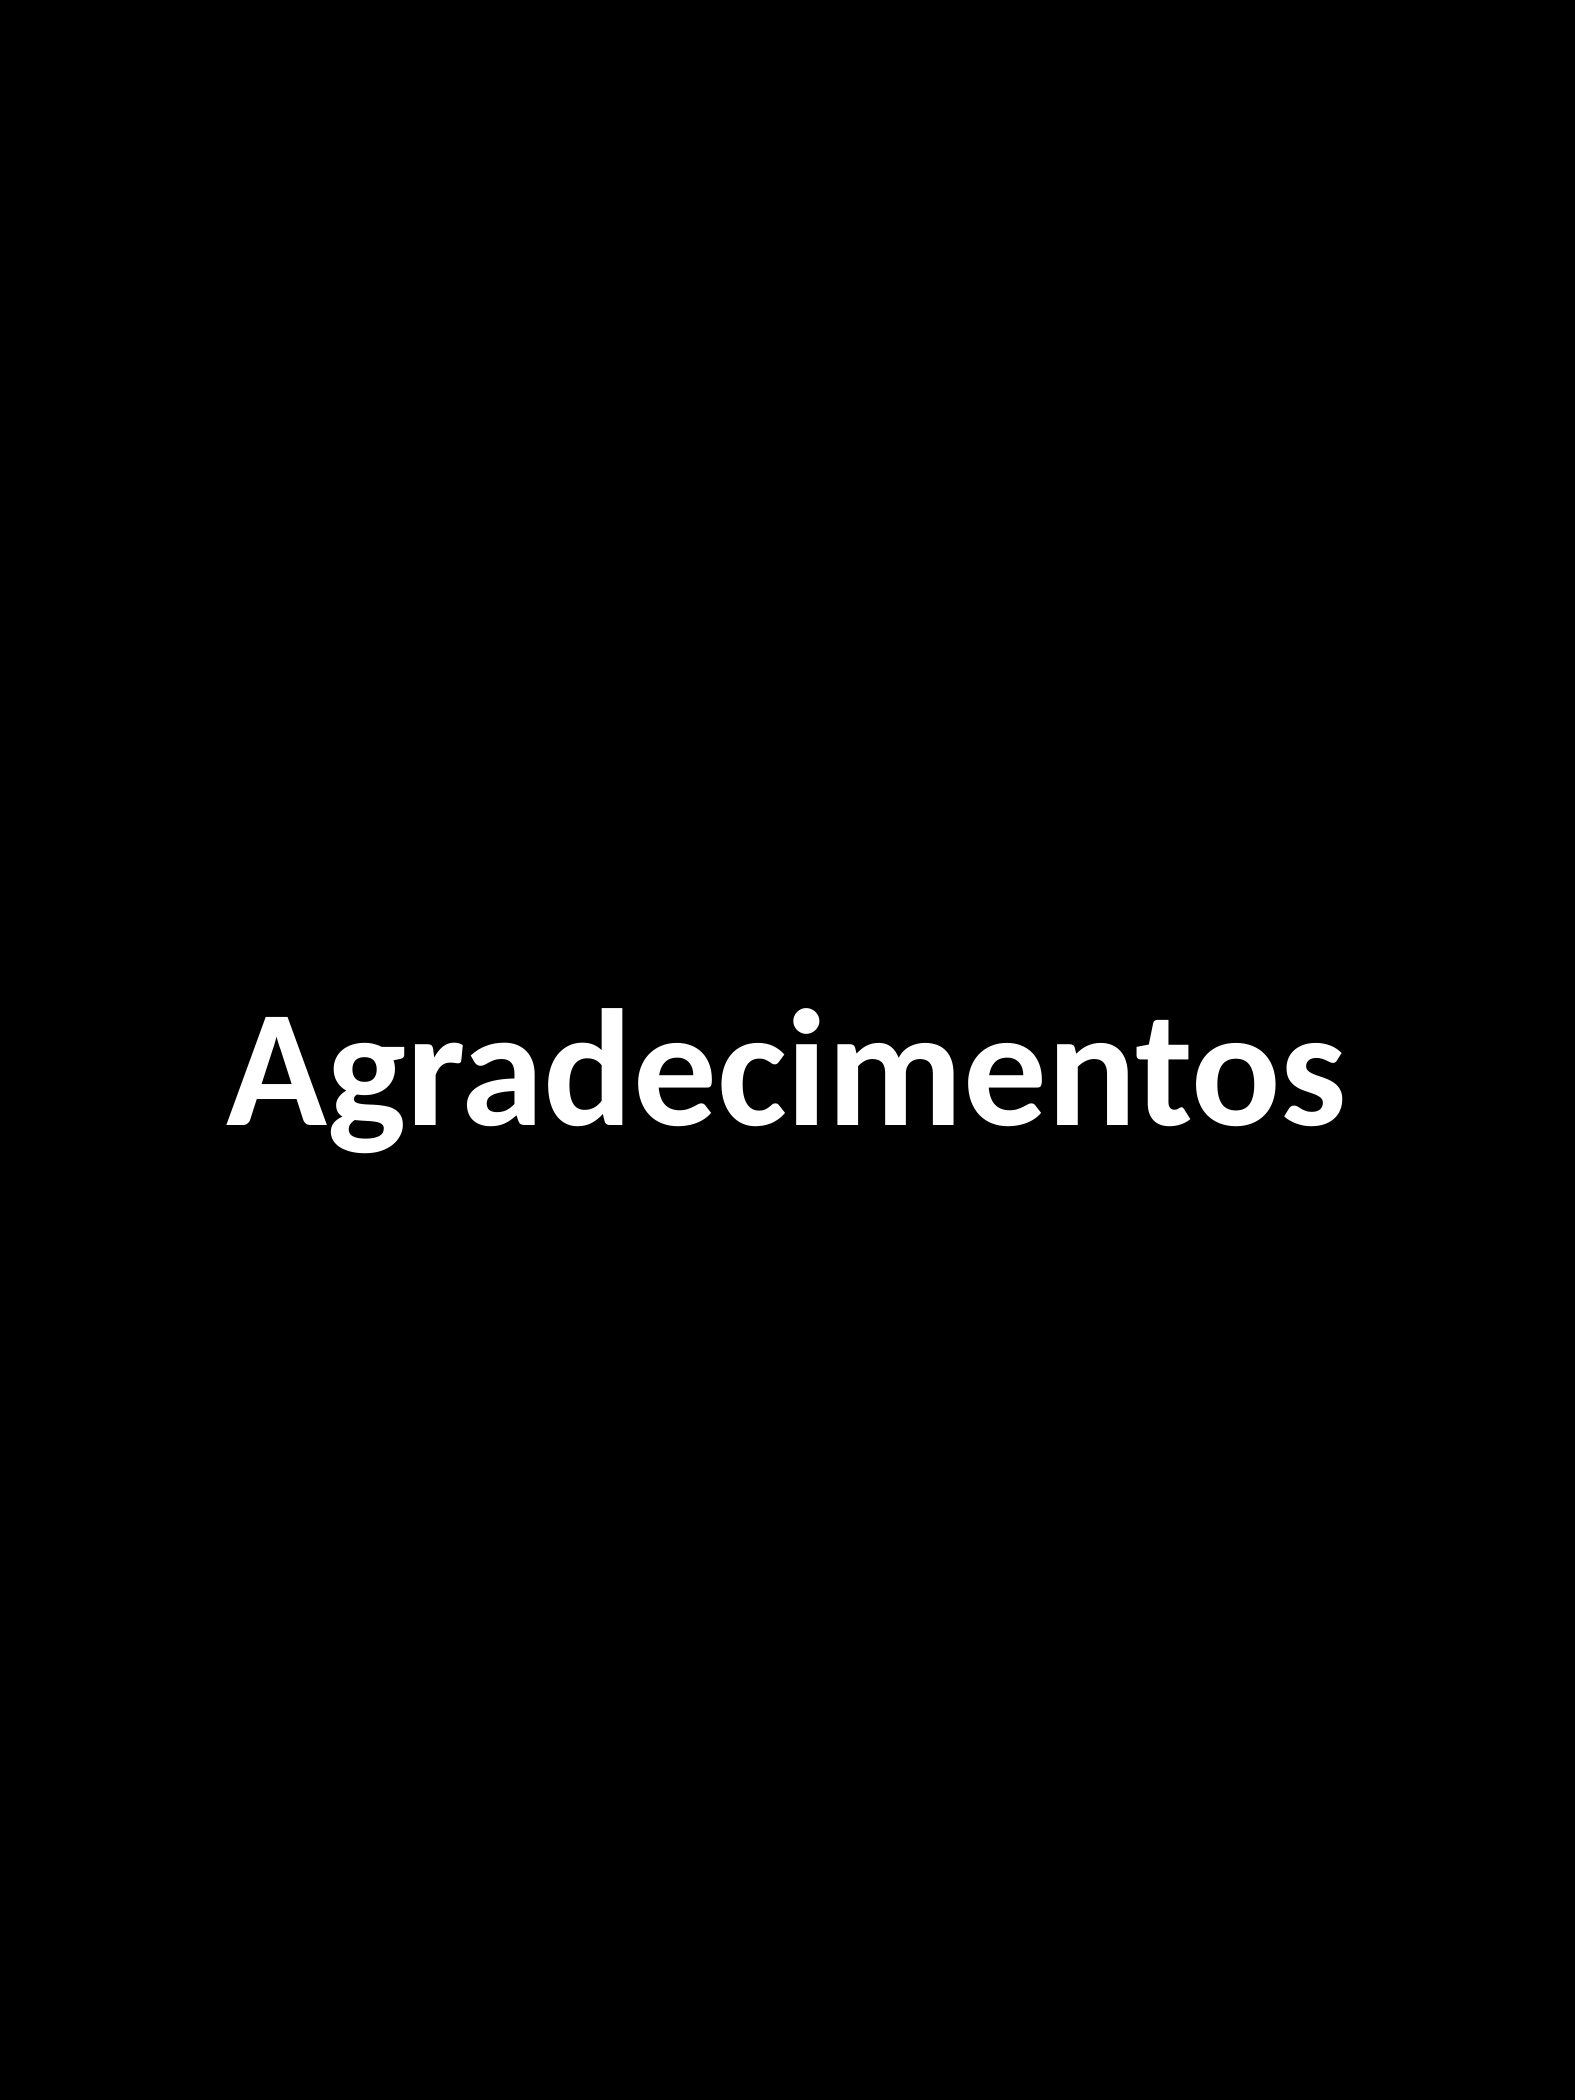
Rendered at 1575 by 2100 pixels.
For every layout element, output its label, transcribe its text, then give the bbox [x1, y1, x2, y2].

text_box Agradecimentos [156, 951, 1419, 1167]
